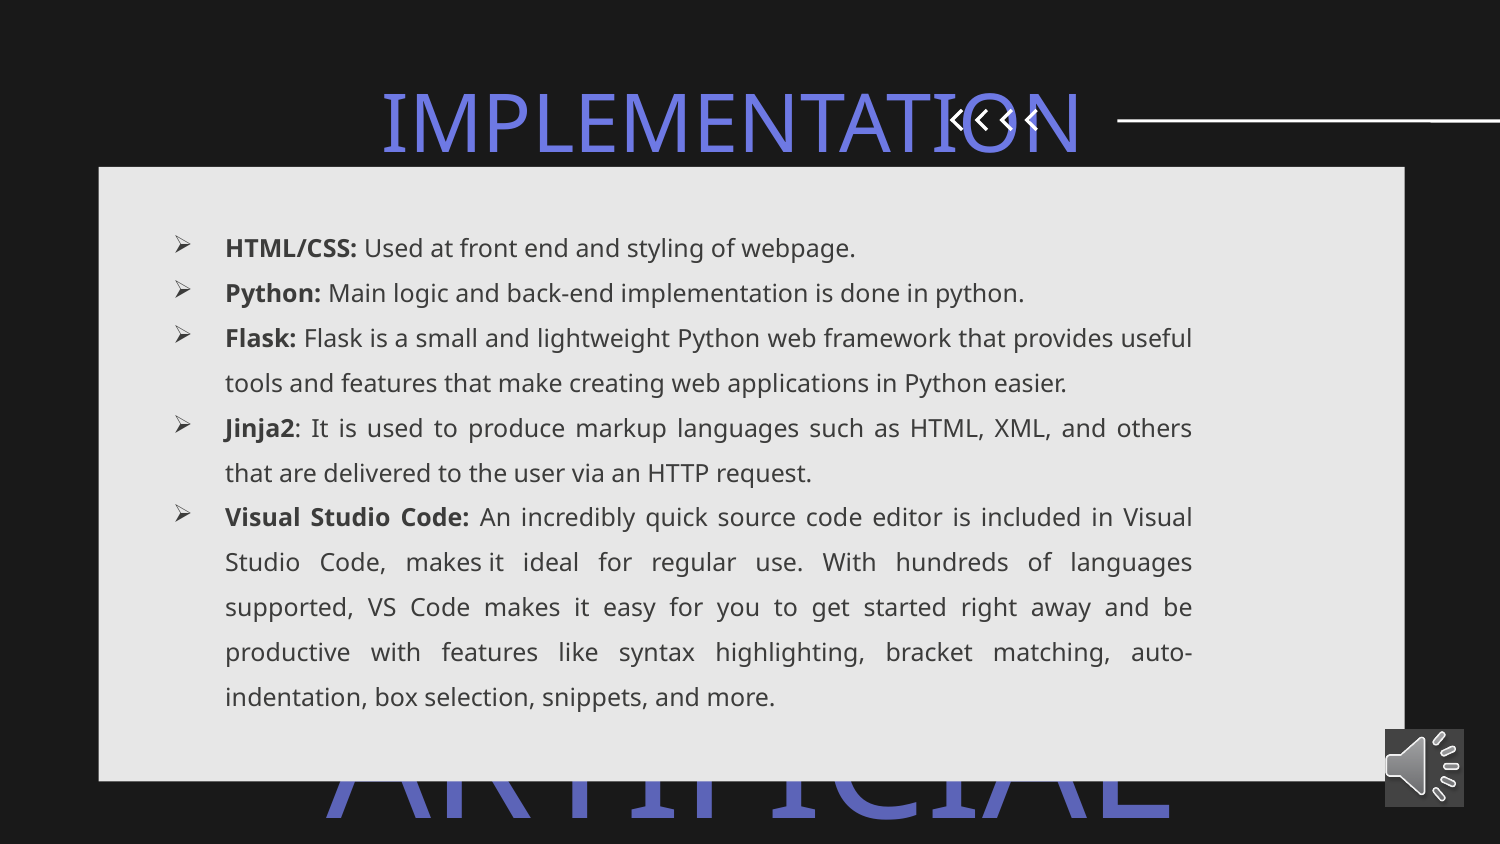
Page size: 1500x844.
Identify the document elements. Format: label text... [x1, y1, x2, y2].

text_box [949, 108, 1039, 132]
list HTML/CSS: Used at front end and styling of webpage. Python: Main logic and back-end implementation is done in python. Flask: Flask is a small and lightweight Python web framework that provides useful tools and features that make creating web applications in Python easier. Jinja2: It is used to produce markup languages such as HTML, XML, and others that are delivered to the user via an HTTP request. Visual Studio Code: An incredibly quick source code editor is included in Visual Studio Code, makes it ideal for regular use. With hundreds of languages supported, VS Code makes it easy for you to get started right away and be productive with features like syntax highlighting, bracket matching, auto-indentation, box selection, snippets, and more. [135, 202, 1210, 764]
title IMPLEMENTATION [101, 72, 1365, 167]
picture [1384, 728, 1465, 809]
